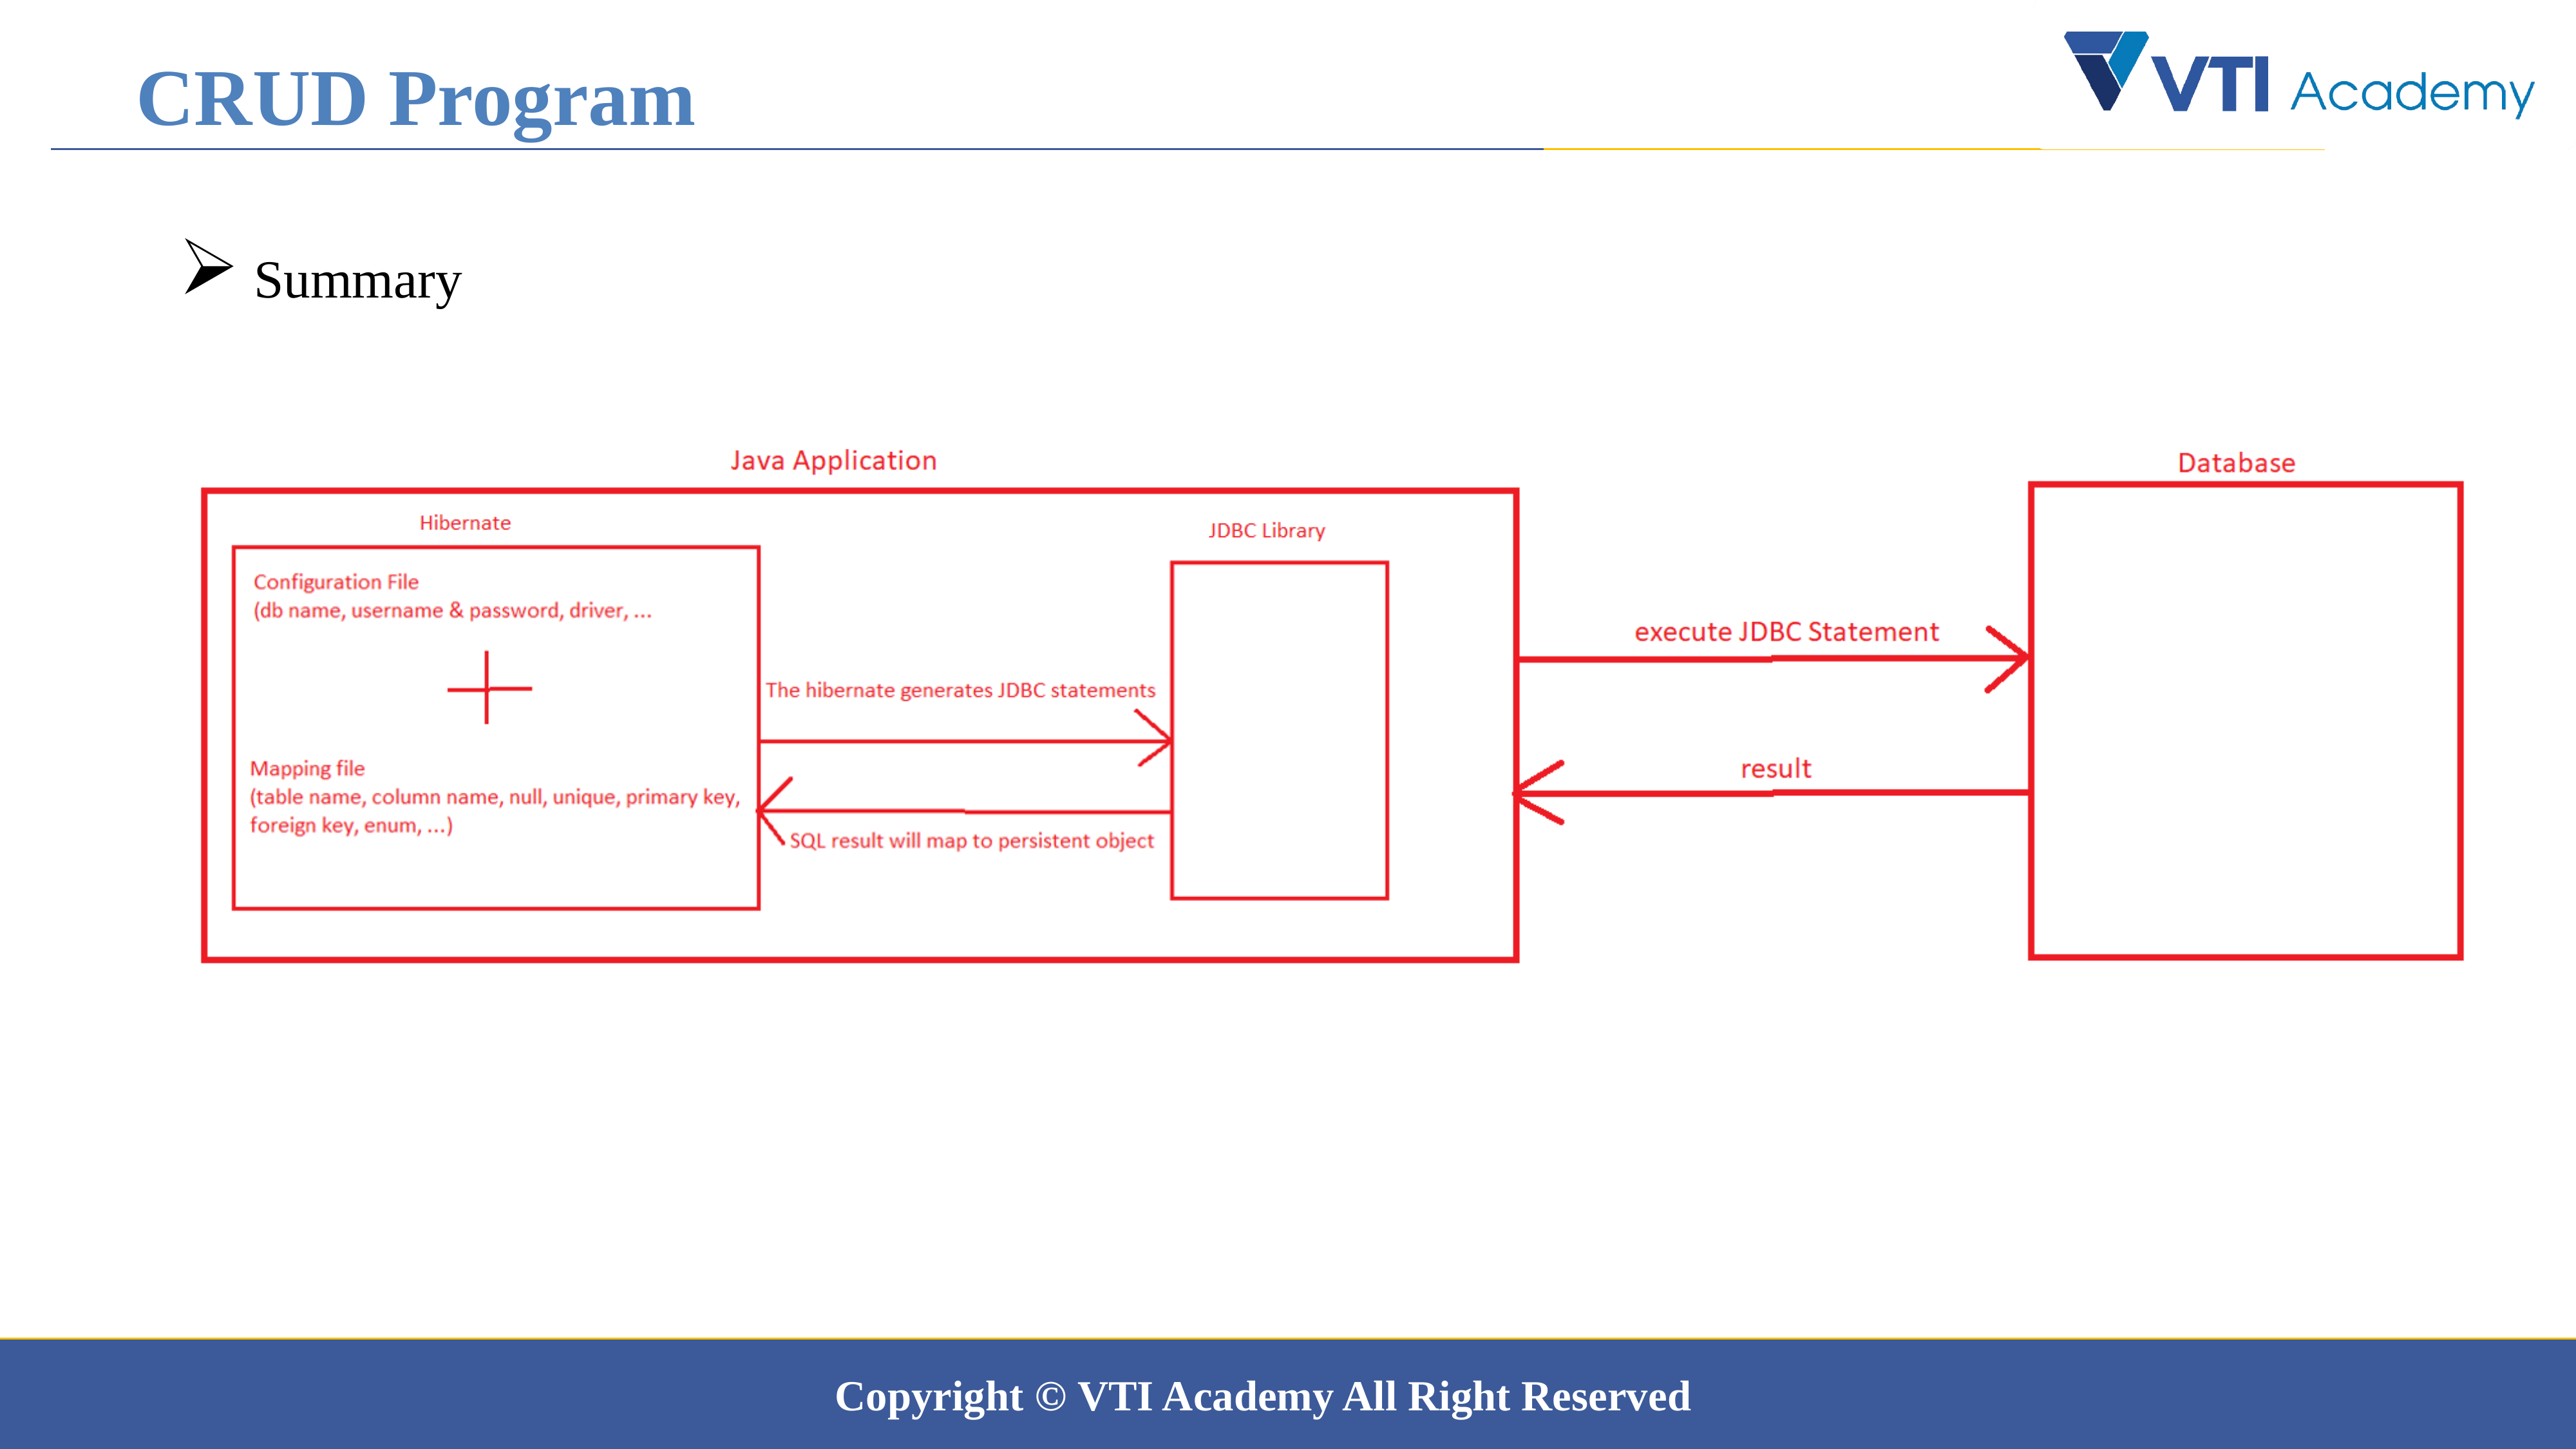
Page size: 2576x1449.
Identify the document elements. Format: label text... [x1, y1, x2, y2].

text_box CRUD Program [126, 60, 1329, 126]
text_box Summary [169, 239, 1290, 350]
picture [2034, 0, 2576, 149]
picture [182, 446, 2474, 976]
